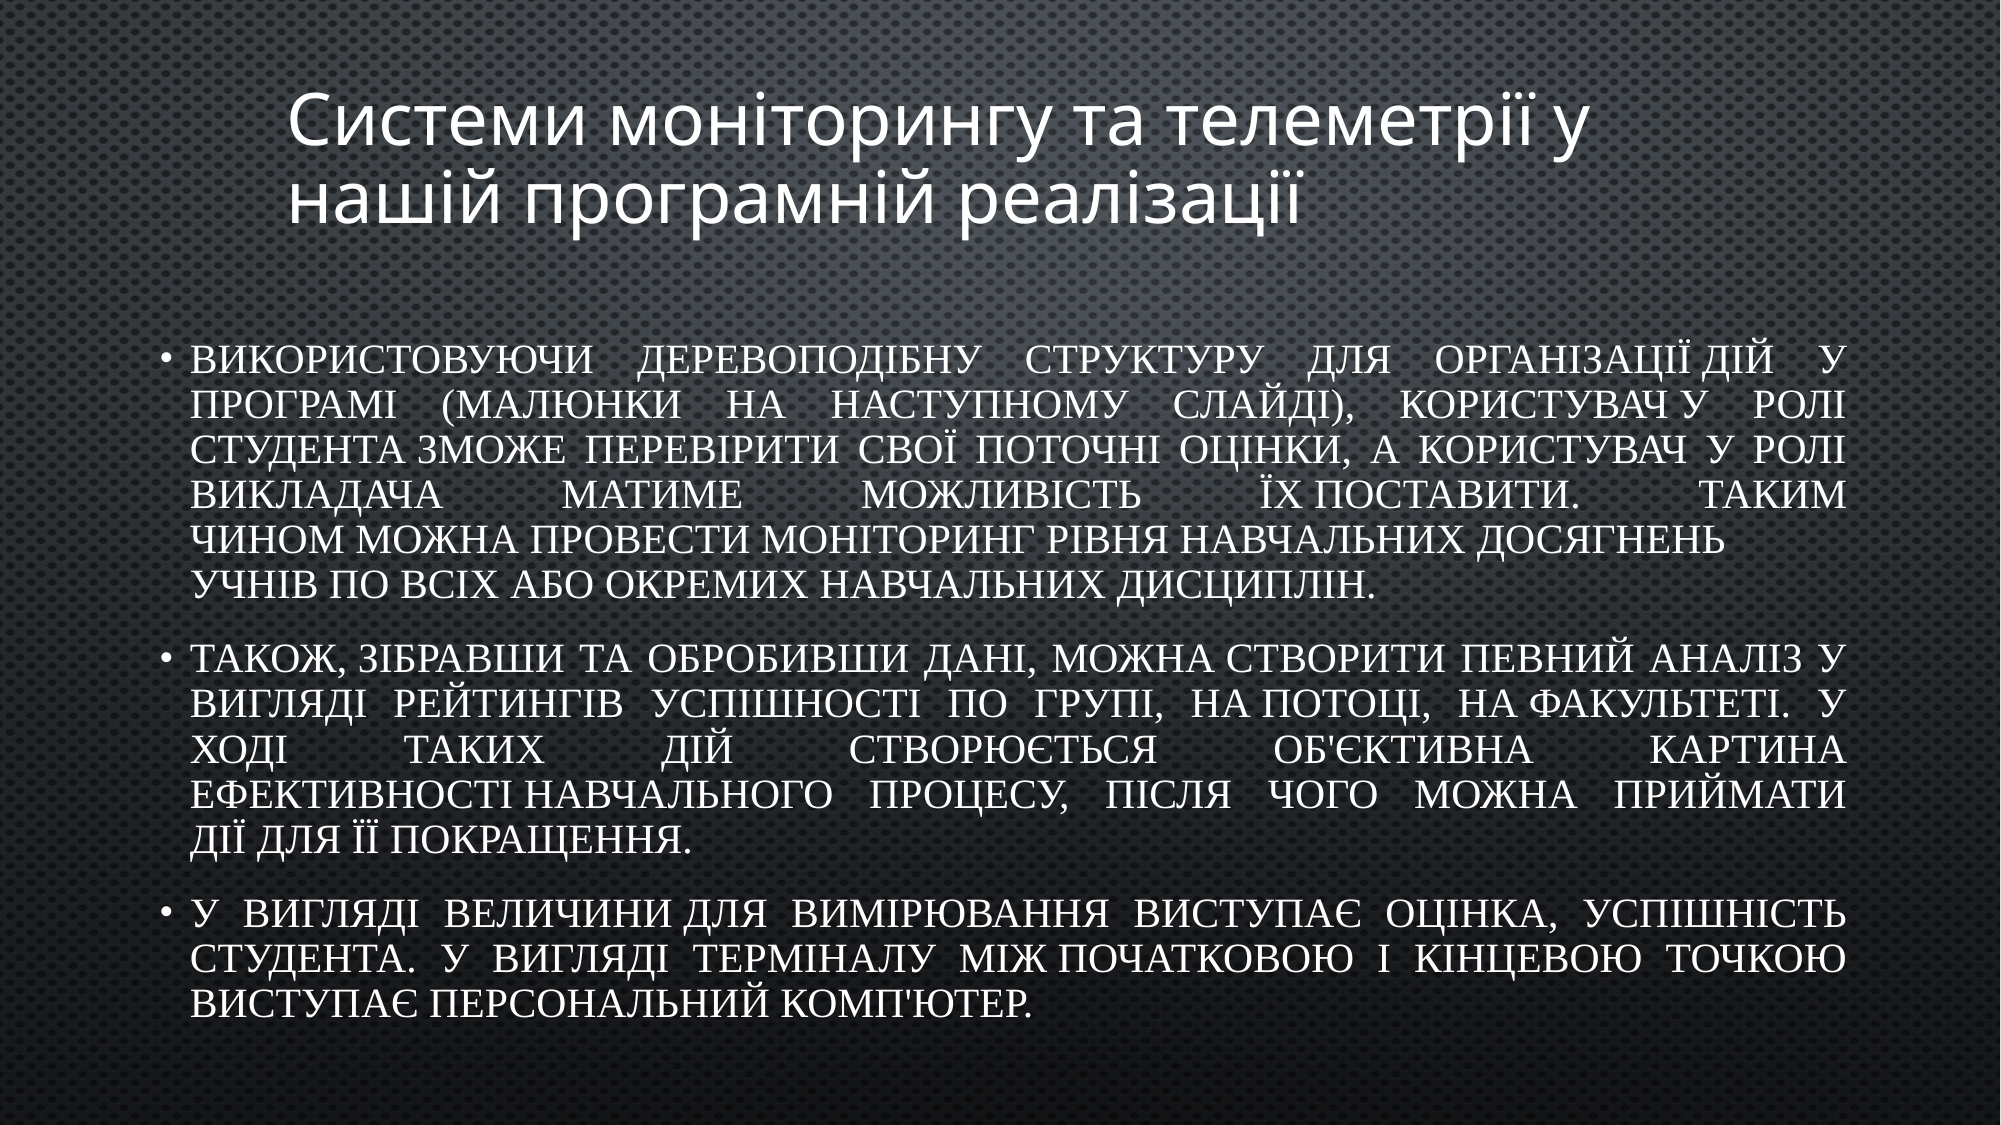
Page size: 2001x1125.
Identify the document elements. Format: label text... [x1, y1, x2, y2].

list Використовуючи деревоподібну структуру для організації дій у програмі (малюнки на наступному слайді), користувач у ролі студента зможе перевірити свої поточні оцінки, а користувач у ролі викладача матиме можливість їх поставити. Таким чином можна провести моніторинг рівня навчальних досягнень учнів по всіх або окремих навчальних дисциплін. Також, зібравши та обробивши дані, можна створити певний аналіз у вигляді рейтингів успішності по групі, на потоці, на факультеті. У ході таких дій створюється об'єктивна картина ефективності навчального процесу, після чого можна приймати дії для її покращення. У вигляді величини для вимірювання виступає оцінка, успішність студента. У вигляді терміналу між початковою і кінцевою точкою виступає персональний комп'ютер. [137, 329, 1863, 1125]
title Системи моніторингу та телеметрії у нашій програмній реалізації [271, 74, 1729, 249]
picture [0, 0, 2001, 1125]
